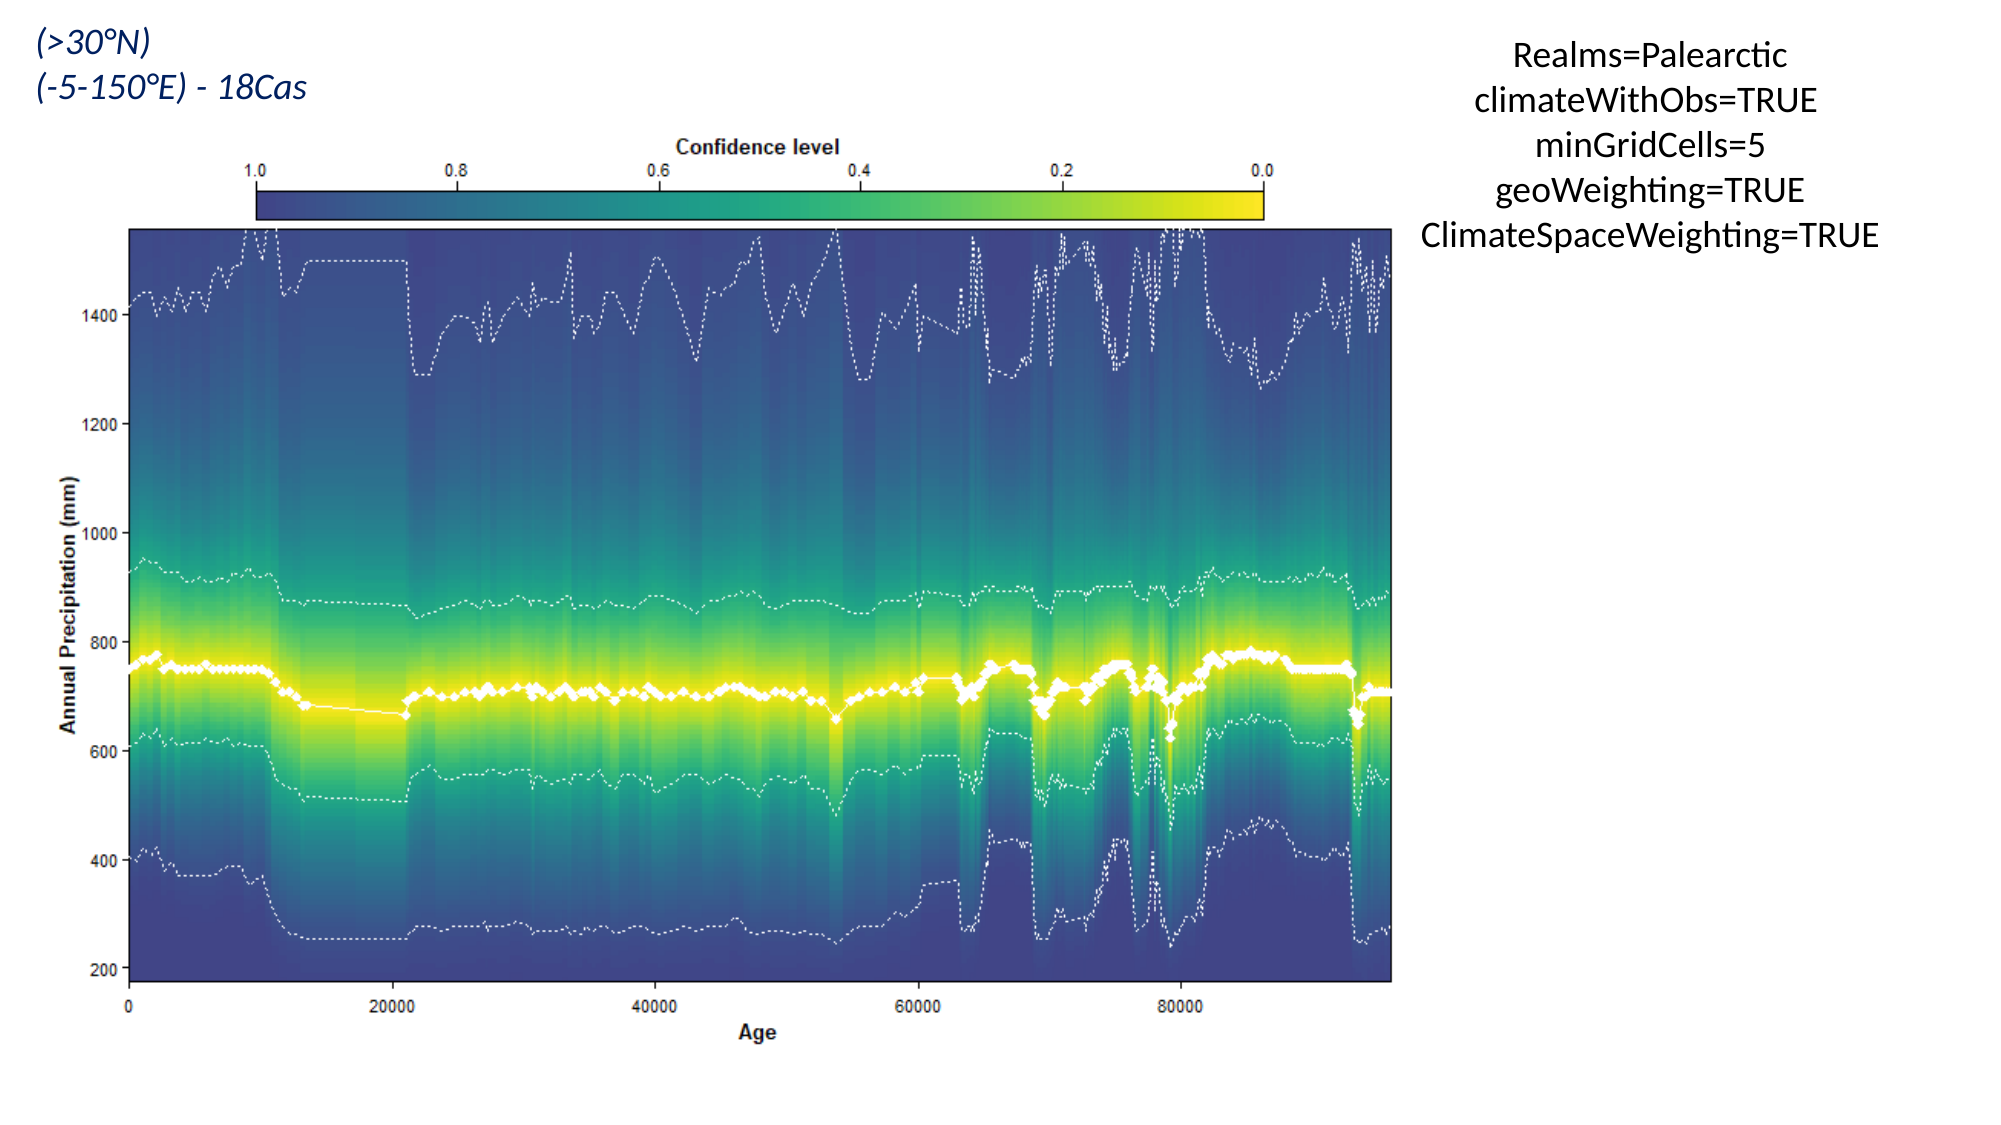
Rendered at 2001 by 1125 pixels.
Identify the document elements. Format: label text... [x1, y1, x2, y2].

text_box Realms=Palearctic climateWithObs=TRUE minGridCells=5 geoWeighting=TRUE ClimateSpaceWeighting=TRUE [1271, 22, 2000, 263]
picture [49, 115, 1409, 1057]
text_box (>30°N) (-5-150°E) - 18Cas [20, 9, 644, 115]
